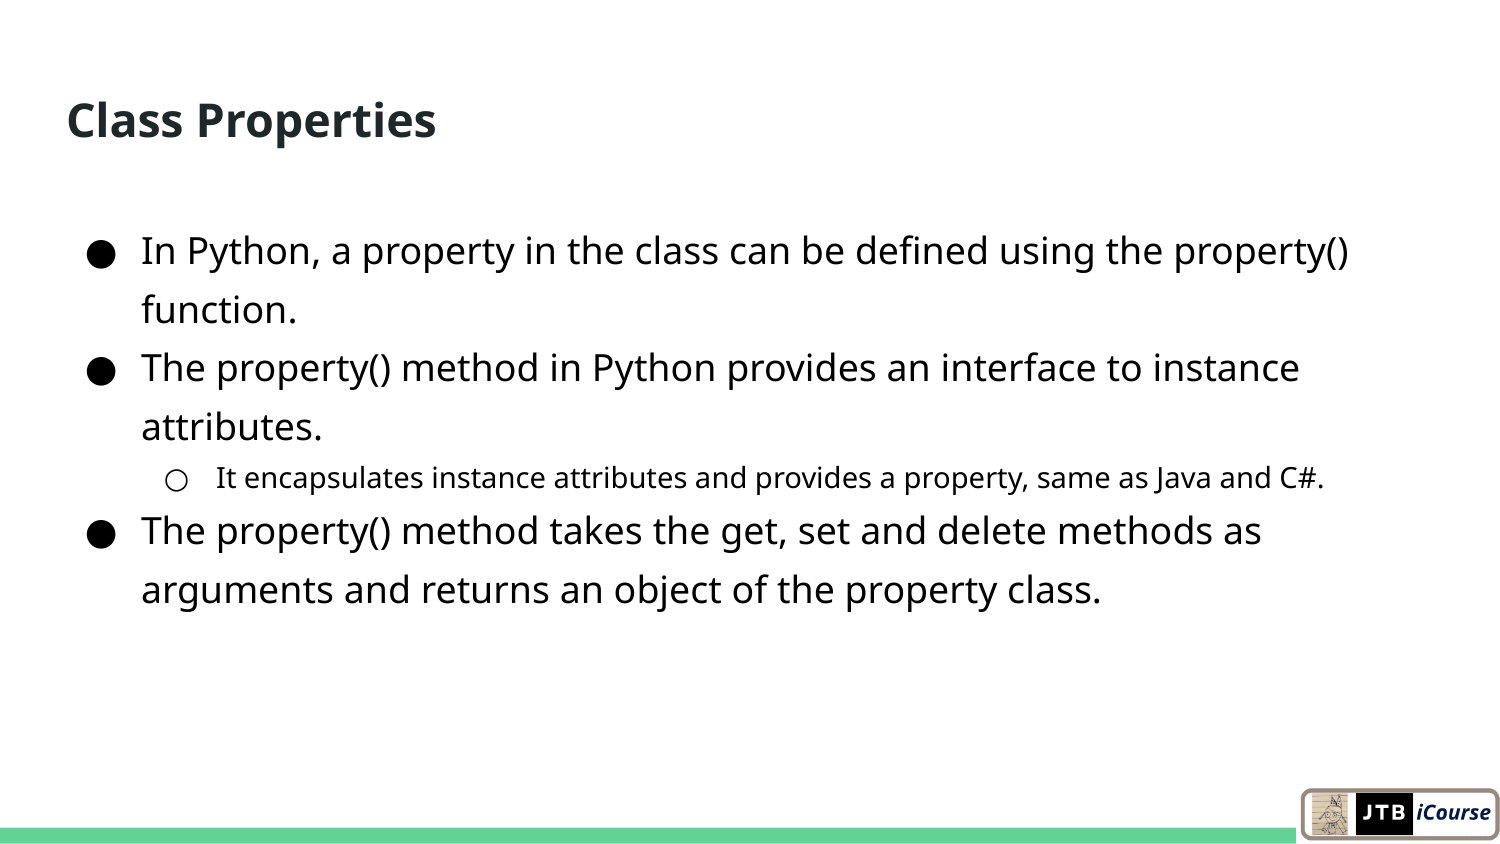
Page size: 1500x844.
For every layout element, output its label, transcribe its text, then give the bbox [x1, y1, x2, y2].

picture [1296, 782, 1500, 844]
list In Python, a property in the class can be defined using the property() function. The property() method in Python provides an interface to instance attributes. It encapsulates instance attributes and provides a property, same as Java and C#. The property() method takes the get, set and delete methods as arguments and returns an object of the property class. [51, 202, 1449, 746]
title Class Properties [51, 72, 1449, 167]
